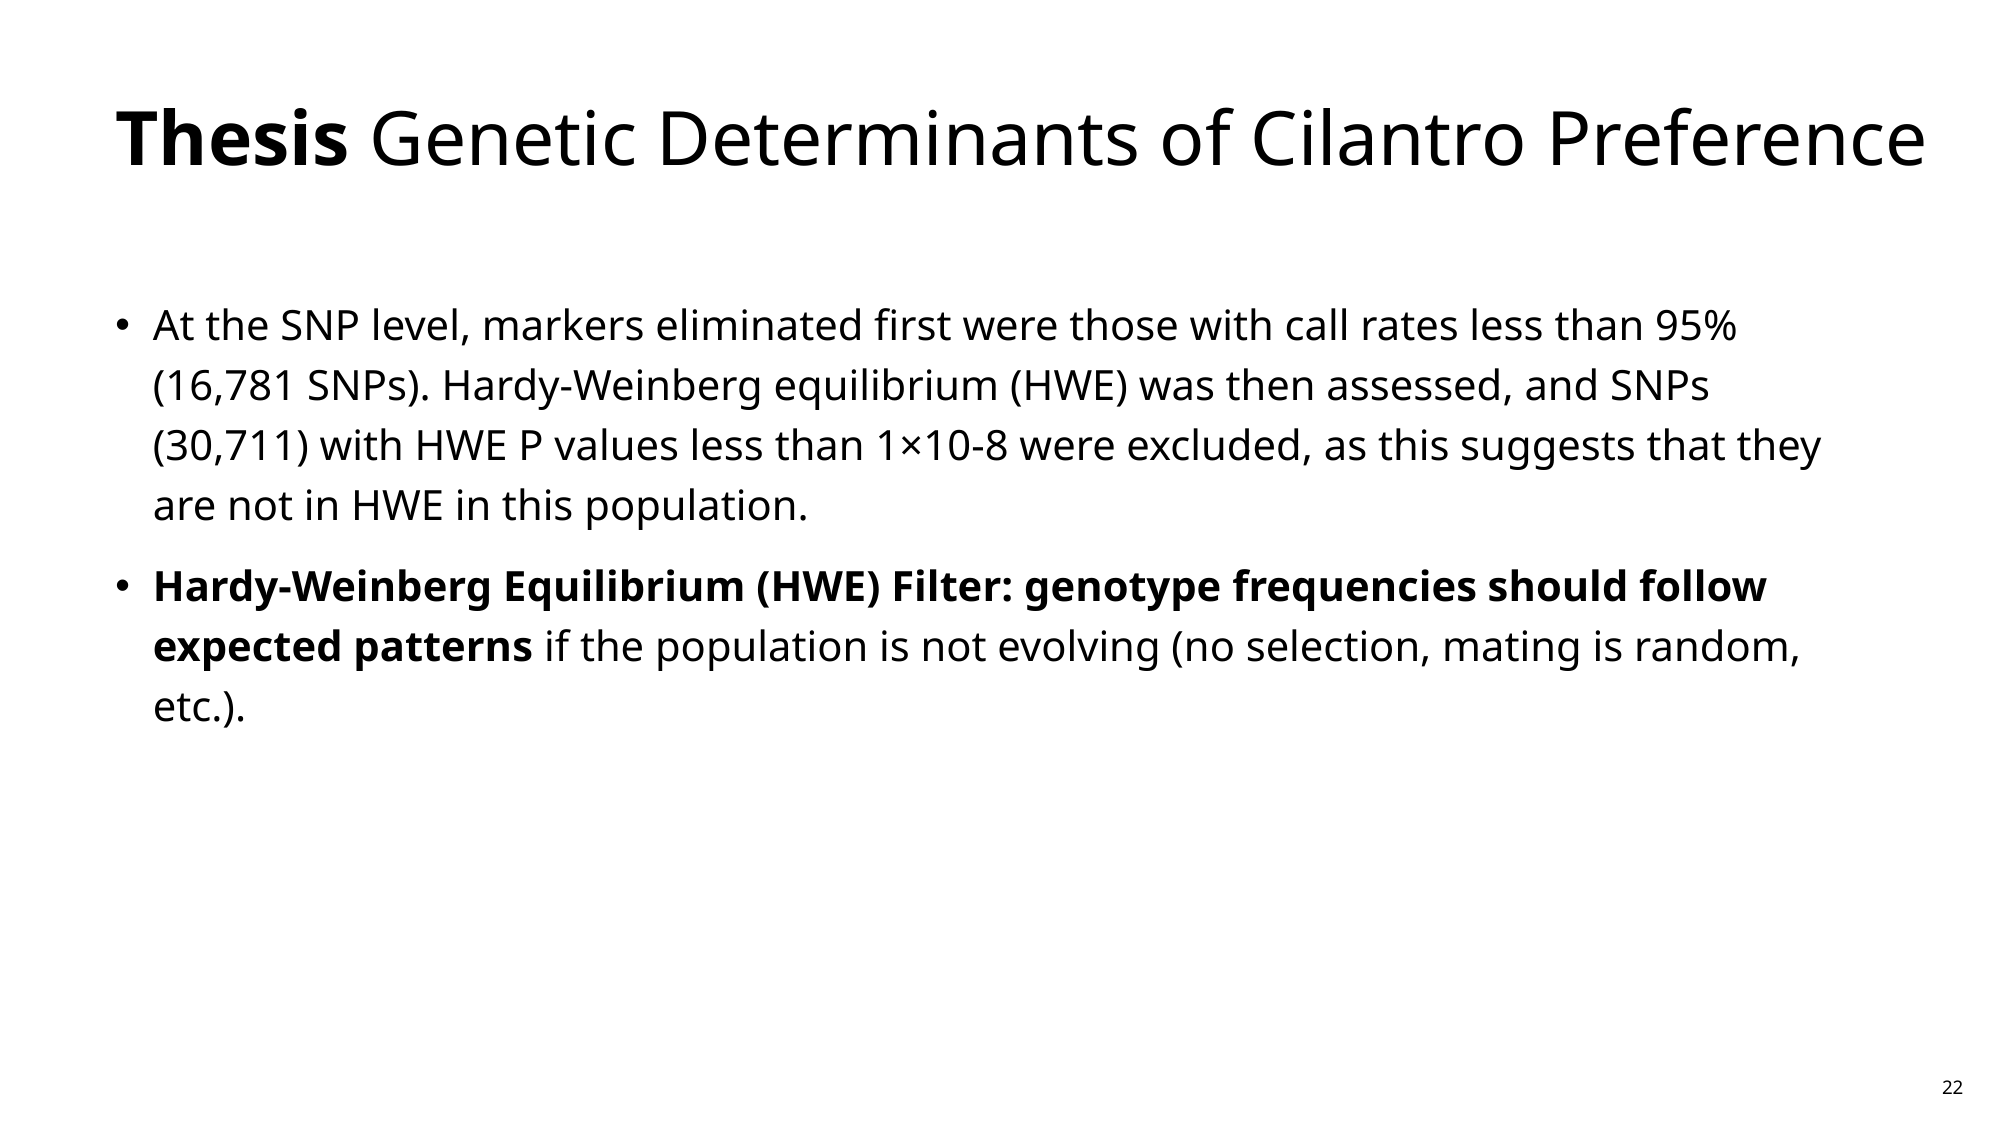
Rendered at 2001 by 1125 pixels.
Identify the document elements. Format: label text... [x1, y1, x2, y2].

slide_number 22 [1908, 1058, 1979, 1119]
title Thesis Genetic Determinants of Cilantro Preference [100, 93, 1946, 281]
list At the SNP level, markers eliminated first were those with call rates less than 95% (16,781 SNPs). Hardy-Weinberg equilibrium (HWE) was then assessed, and SNPs (30,711) with HWE P values less than 1×10-8 were excluded, as this suggests that they are not in HWE in this population. Hardy-Weinberg Equilibrium (HWE) Filter: genotype frequencies should follow expected patterns if the population is not evolving (no selection, mating is random, etc.). [100, 281, 1849, 1035]
